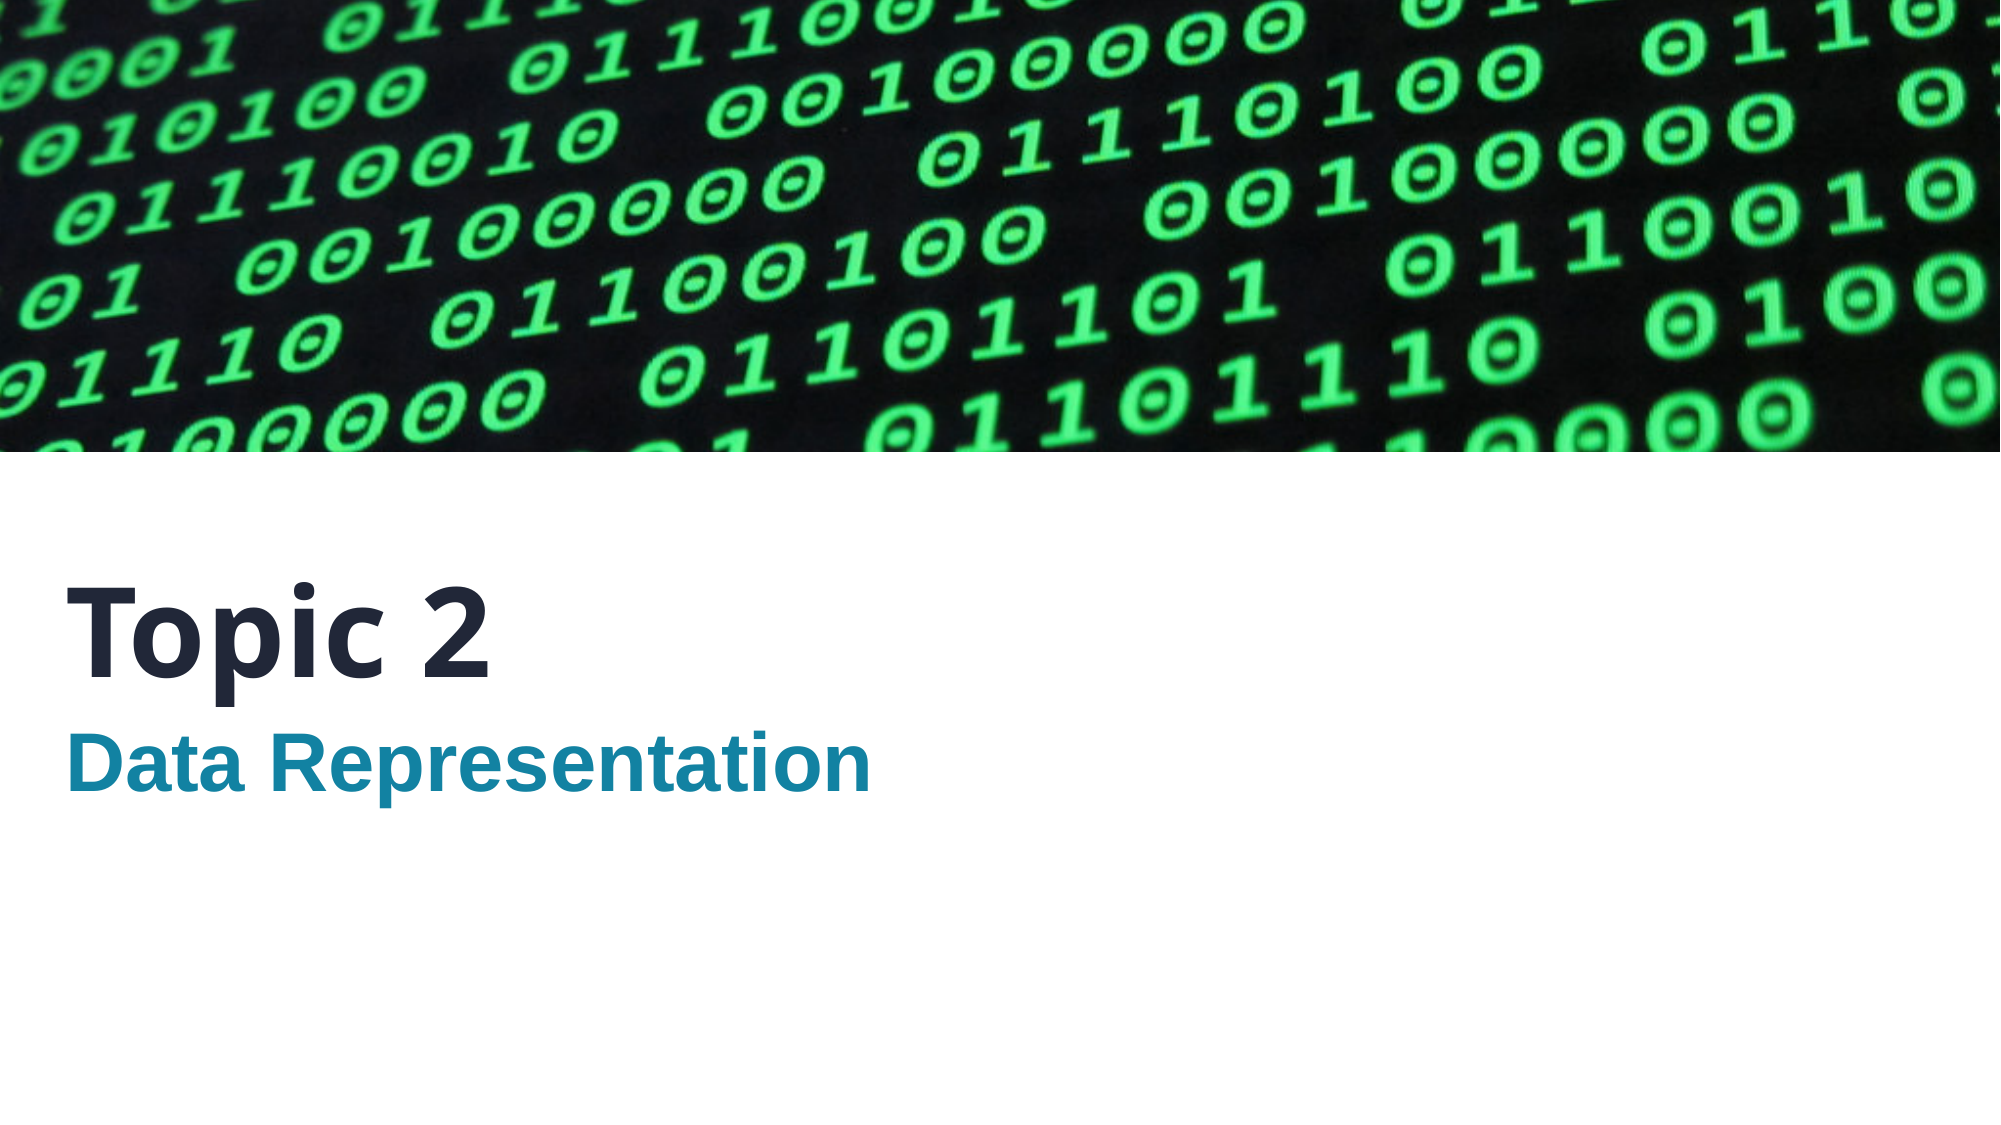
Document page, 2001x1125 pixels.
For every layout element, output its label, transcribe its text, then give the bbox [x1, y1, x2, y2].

subtitle Data Representation [50, 712, 1525, 824]
picture [0, 0, 2000, 452]
title Topic 2 [50, 562, 1000, 712]
